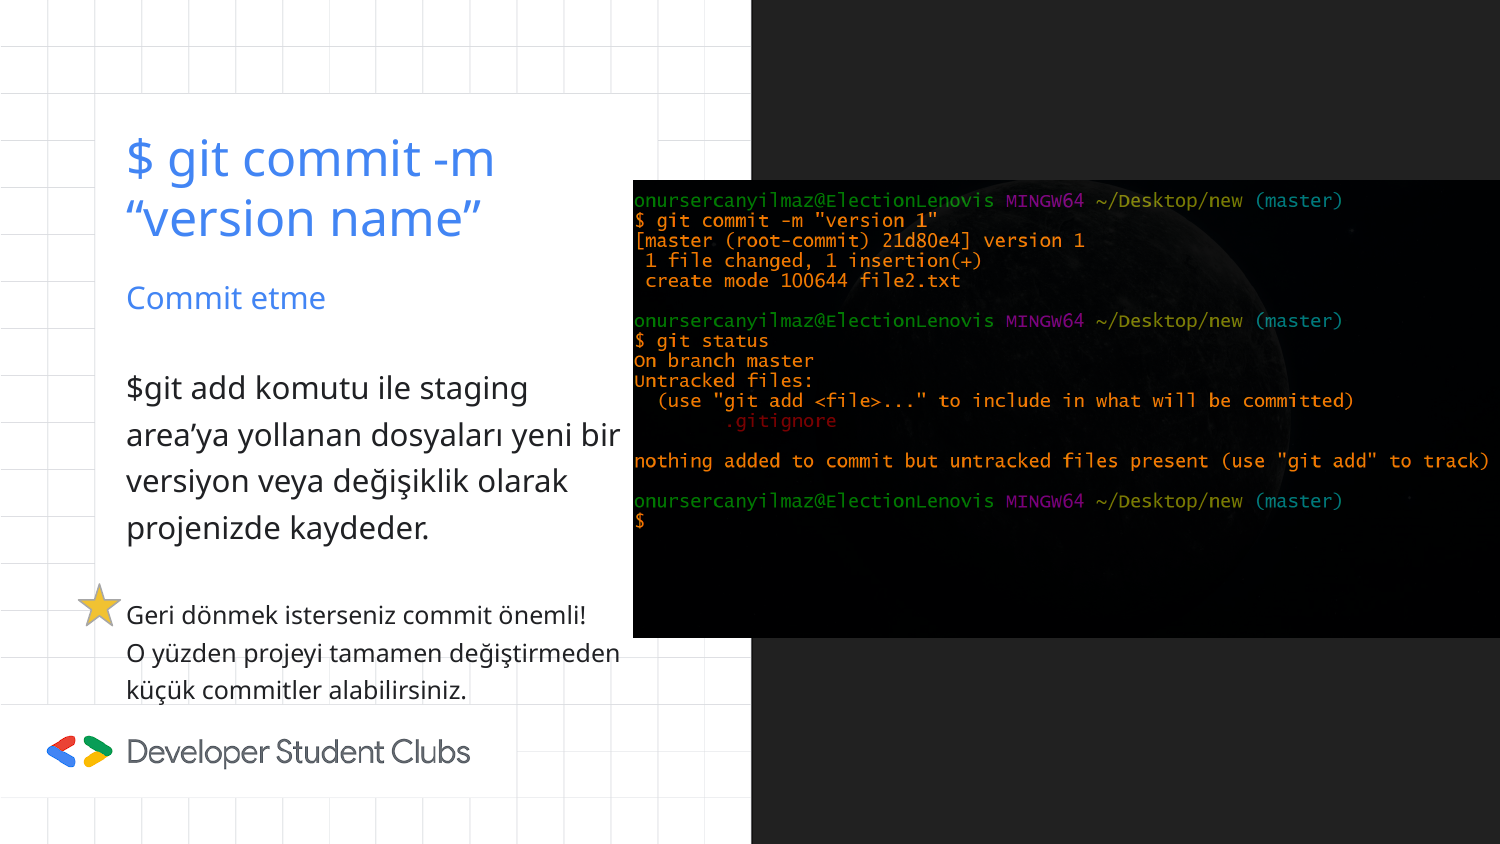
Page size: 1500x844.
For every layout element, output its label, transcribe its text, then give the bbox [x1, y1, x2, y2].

title $ git commit -m “version name” [120, 120, 634, 246]
text_box [303, 609, 1283, 725]
title Commit etme [120, 263, 627, 327]
text_box [78, 583, 121, 626]
title $git add komutu ile staging area’ya yollanan dosyaları yeni bir versiyon veya değişiklik olarak projenizde kaydeder. Geri dönmek isterseniz commit önemli! O yüzden projeyi tamamen değiştirmeden küçük commitler alabilirsiniz. [120, 353, 627, 615]
picture [0, 0, 1500, 844]
